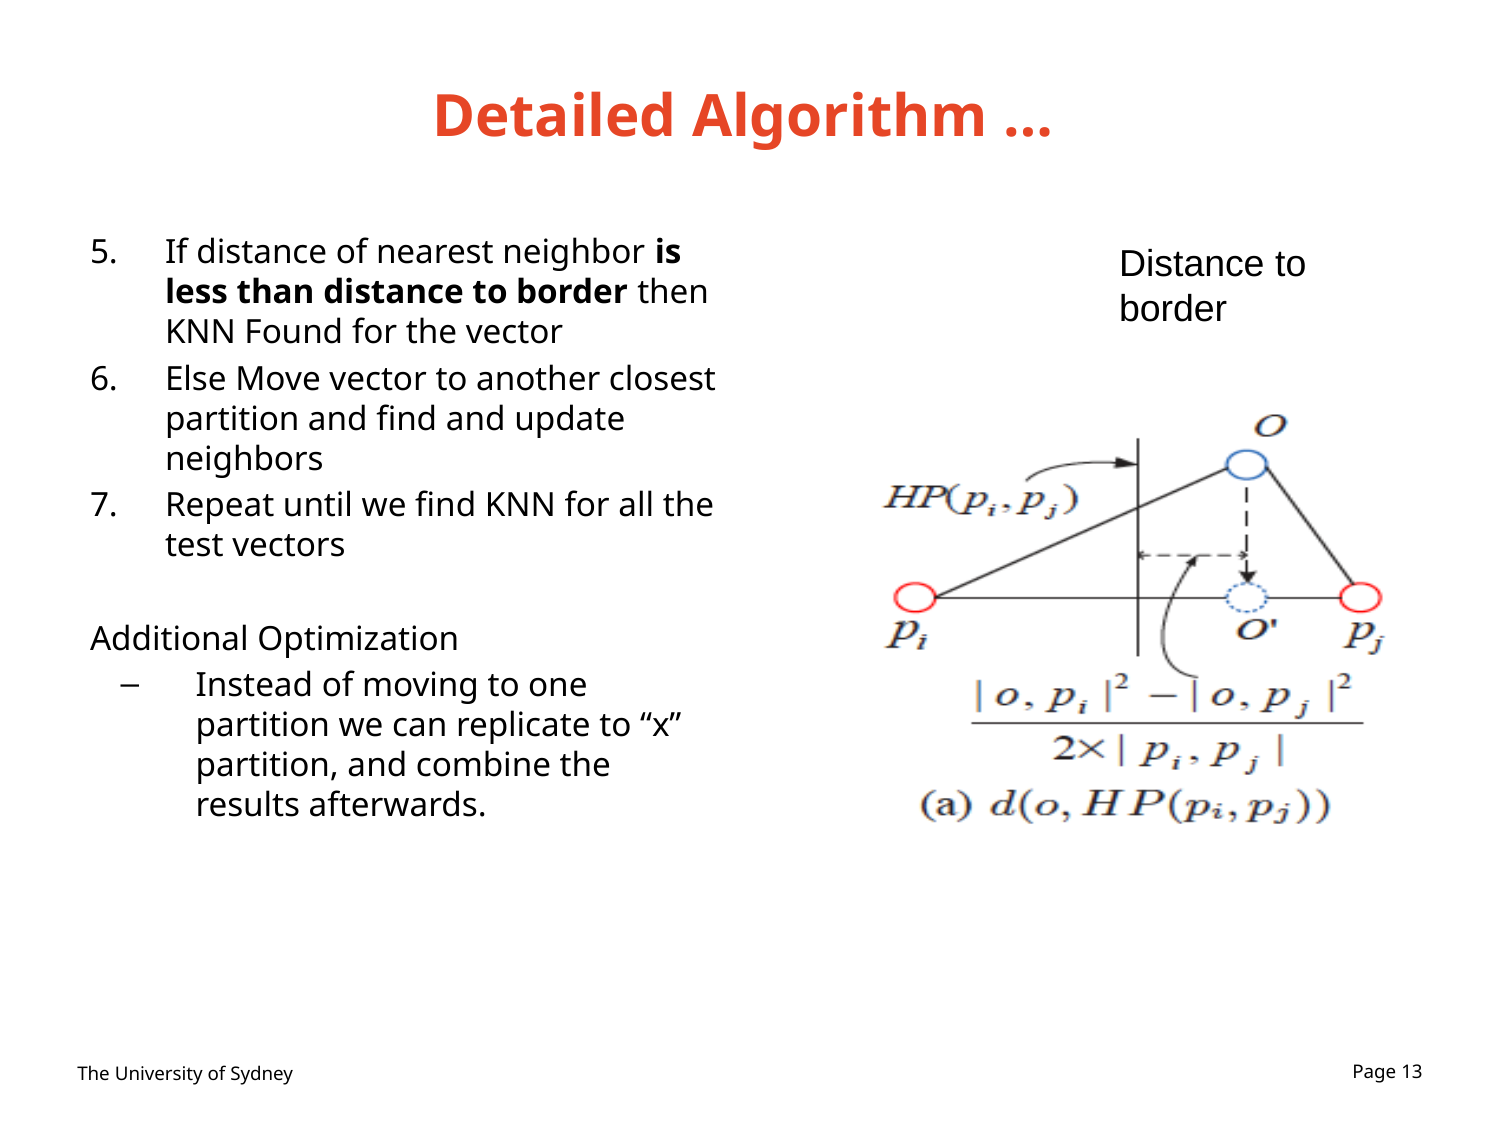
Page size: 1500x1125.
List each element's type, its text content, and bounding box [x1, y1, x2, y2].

text_box Distance to border [1104, 231, 1388, 337]
list If distance of nearest neighbor is less than distance to border then KNN Found for the vector Else Move vector to another closest partition and find and update neighbors Repeat until we find KNN for all the test vectors Additional Optimization Instead of moving to one partition we can replicate to “x” partition, and combine the results afterwards. [75, 223, 738, 966]
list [808, 349, 1389, 847]
title Detailed Algorithm … [75, 19, 1425, 207]
